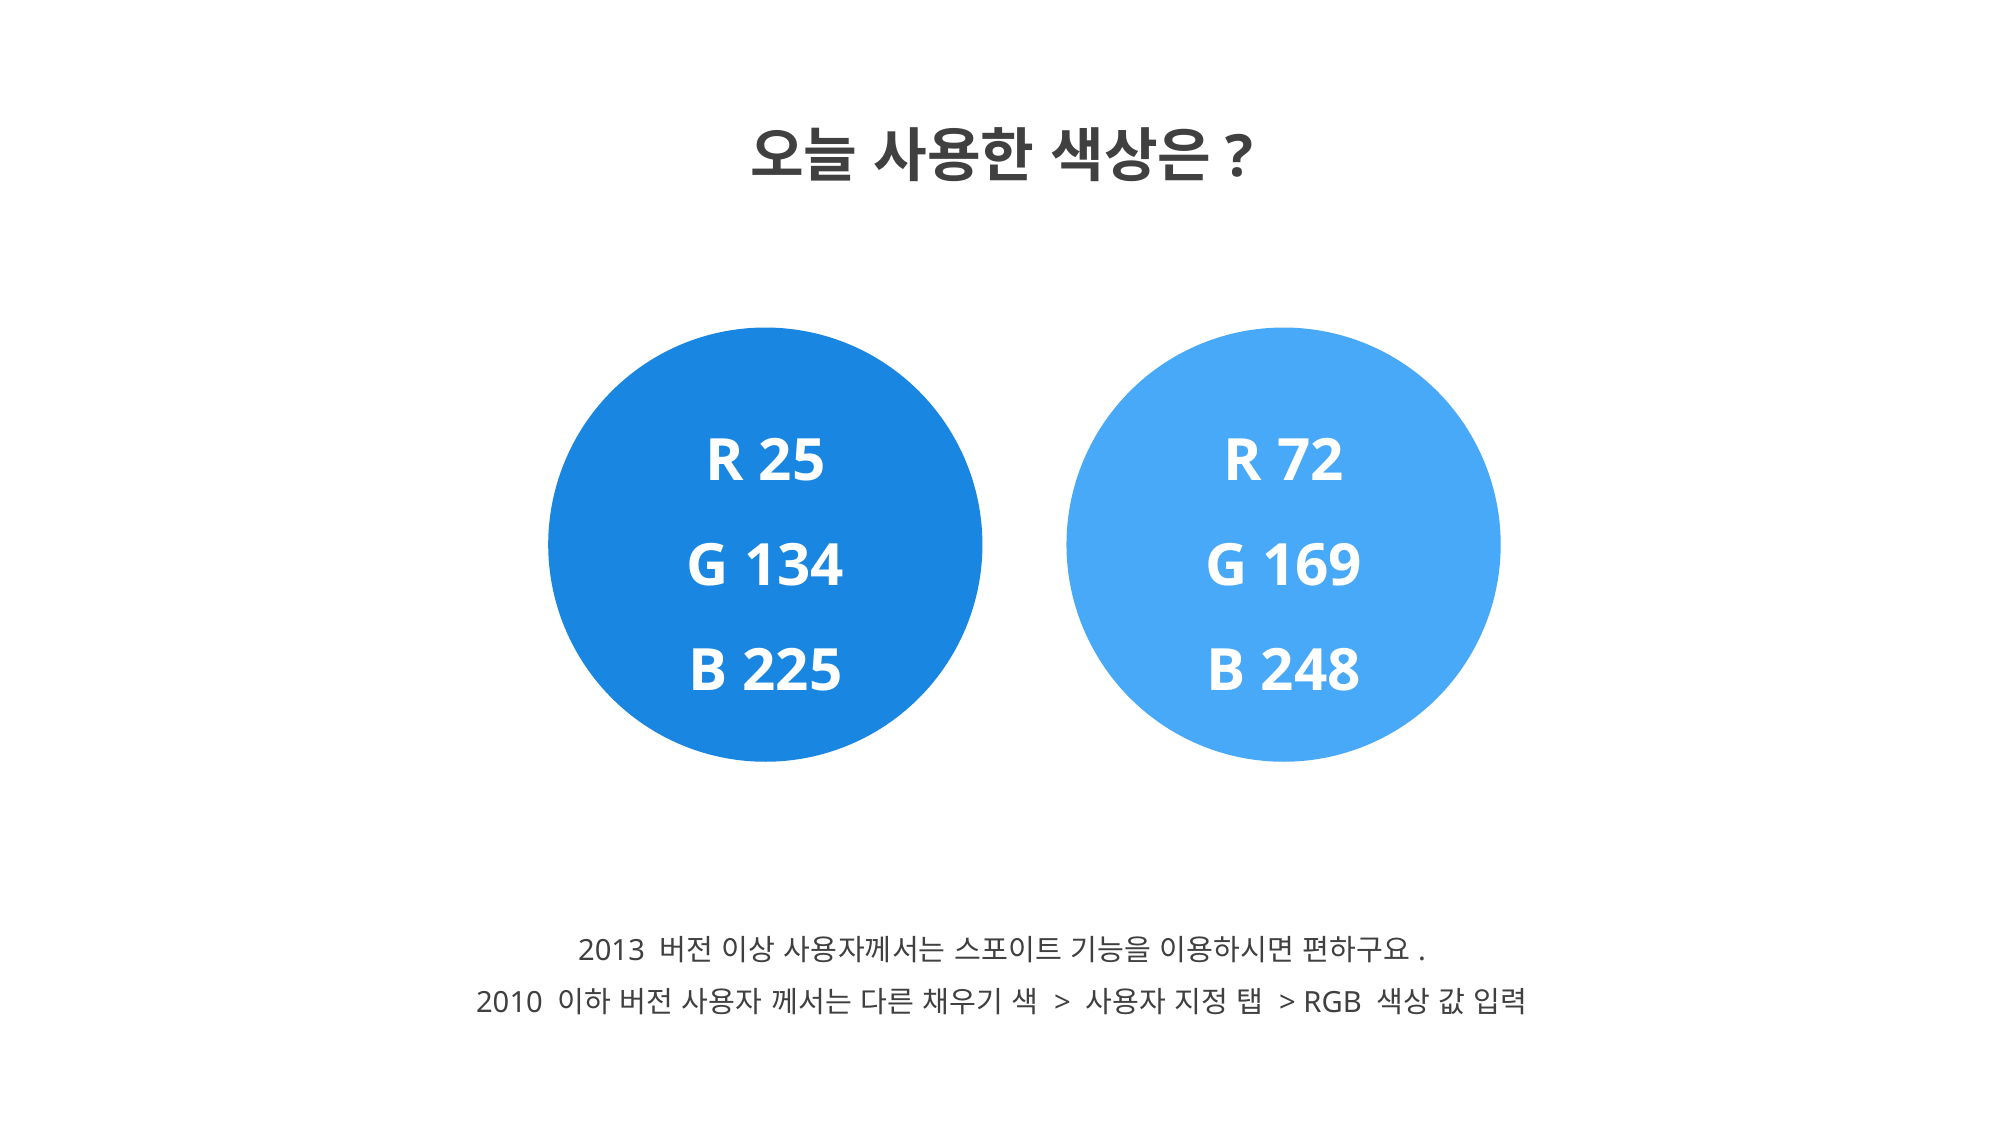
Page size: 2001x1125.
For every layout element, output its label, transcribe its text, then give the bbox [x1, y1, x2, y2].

text_box R 25 G 134 B 225 [547, 326, 984, 763]
text_box 오늘 사용한 색상은? [654, 75, 1350, 196]
text_box 2013 버전 이상 사용자께서는 스포이트 기능을 이용하시면 편하구요. 2010 이하 버전 사용자 께서는 다른 채우기 색 > 사용자 지정 탭 > RGB 색상 값 입력 [402, 906, 1601, 1026]
text_box R 72 G 169 B 248 [1065, 326, 1502, 763]
